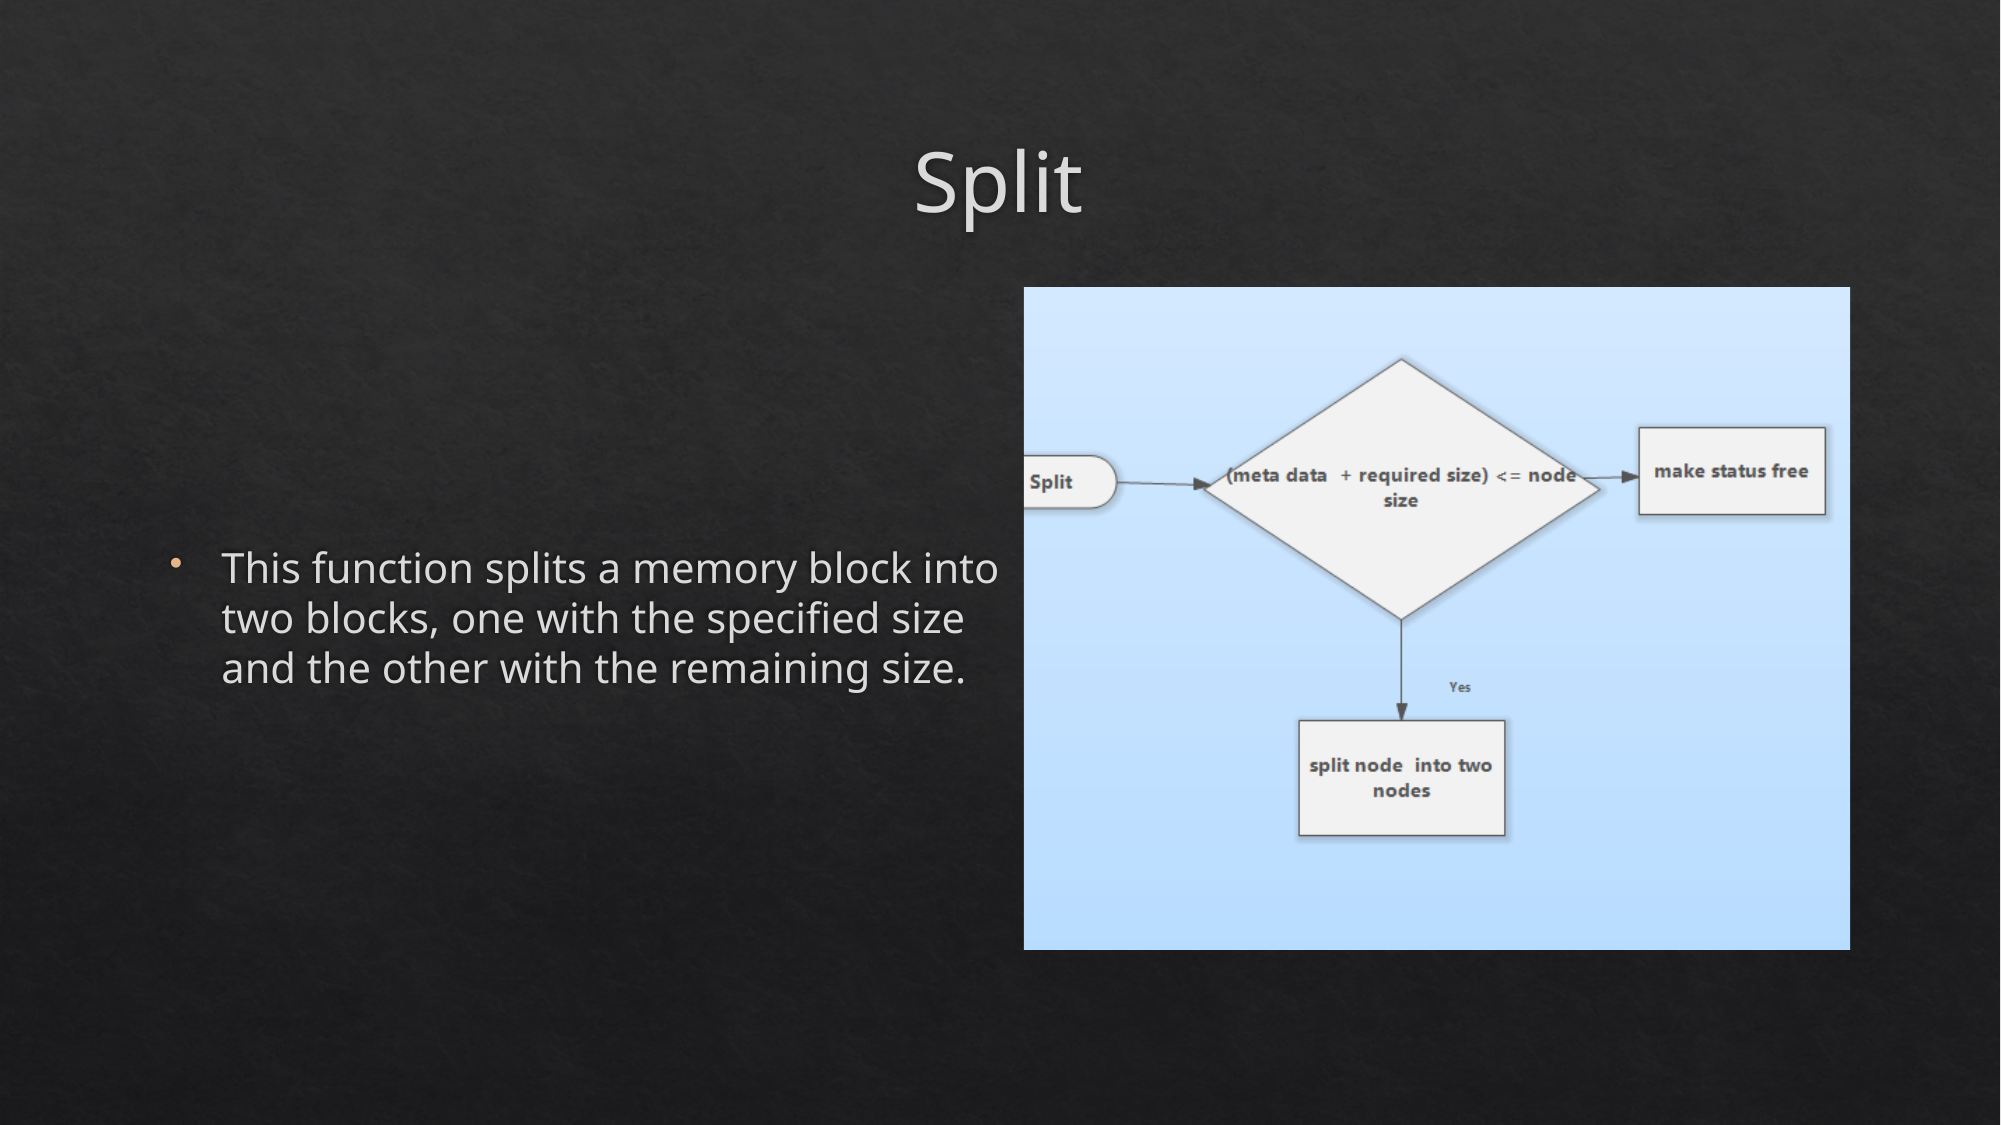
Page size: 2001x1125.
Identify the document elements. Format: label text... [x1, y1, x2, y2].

picture [1023, 287, 1851, 951]
title Split [149, 99, 1849, 260]
list This function splits a memory block into two blocks, one with the specified size and the other with the remaining size. [149, 284, 1023, 950]
